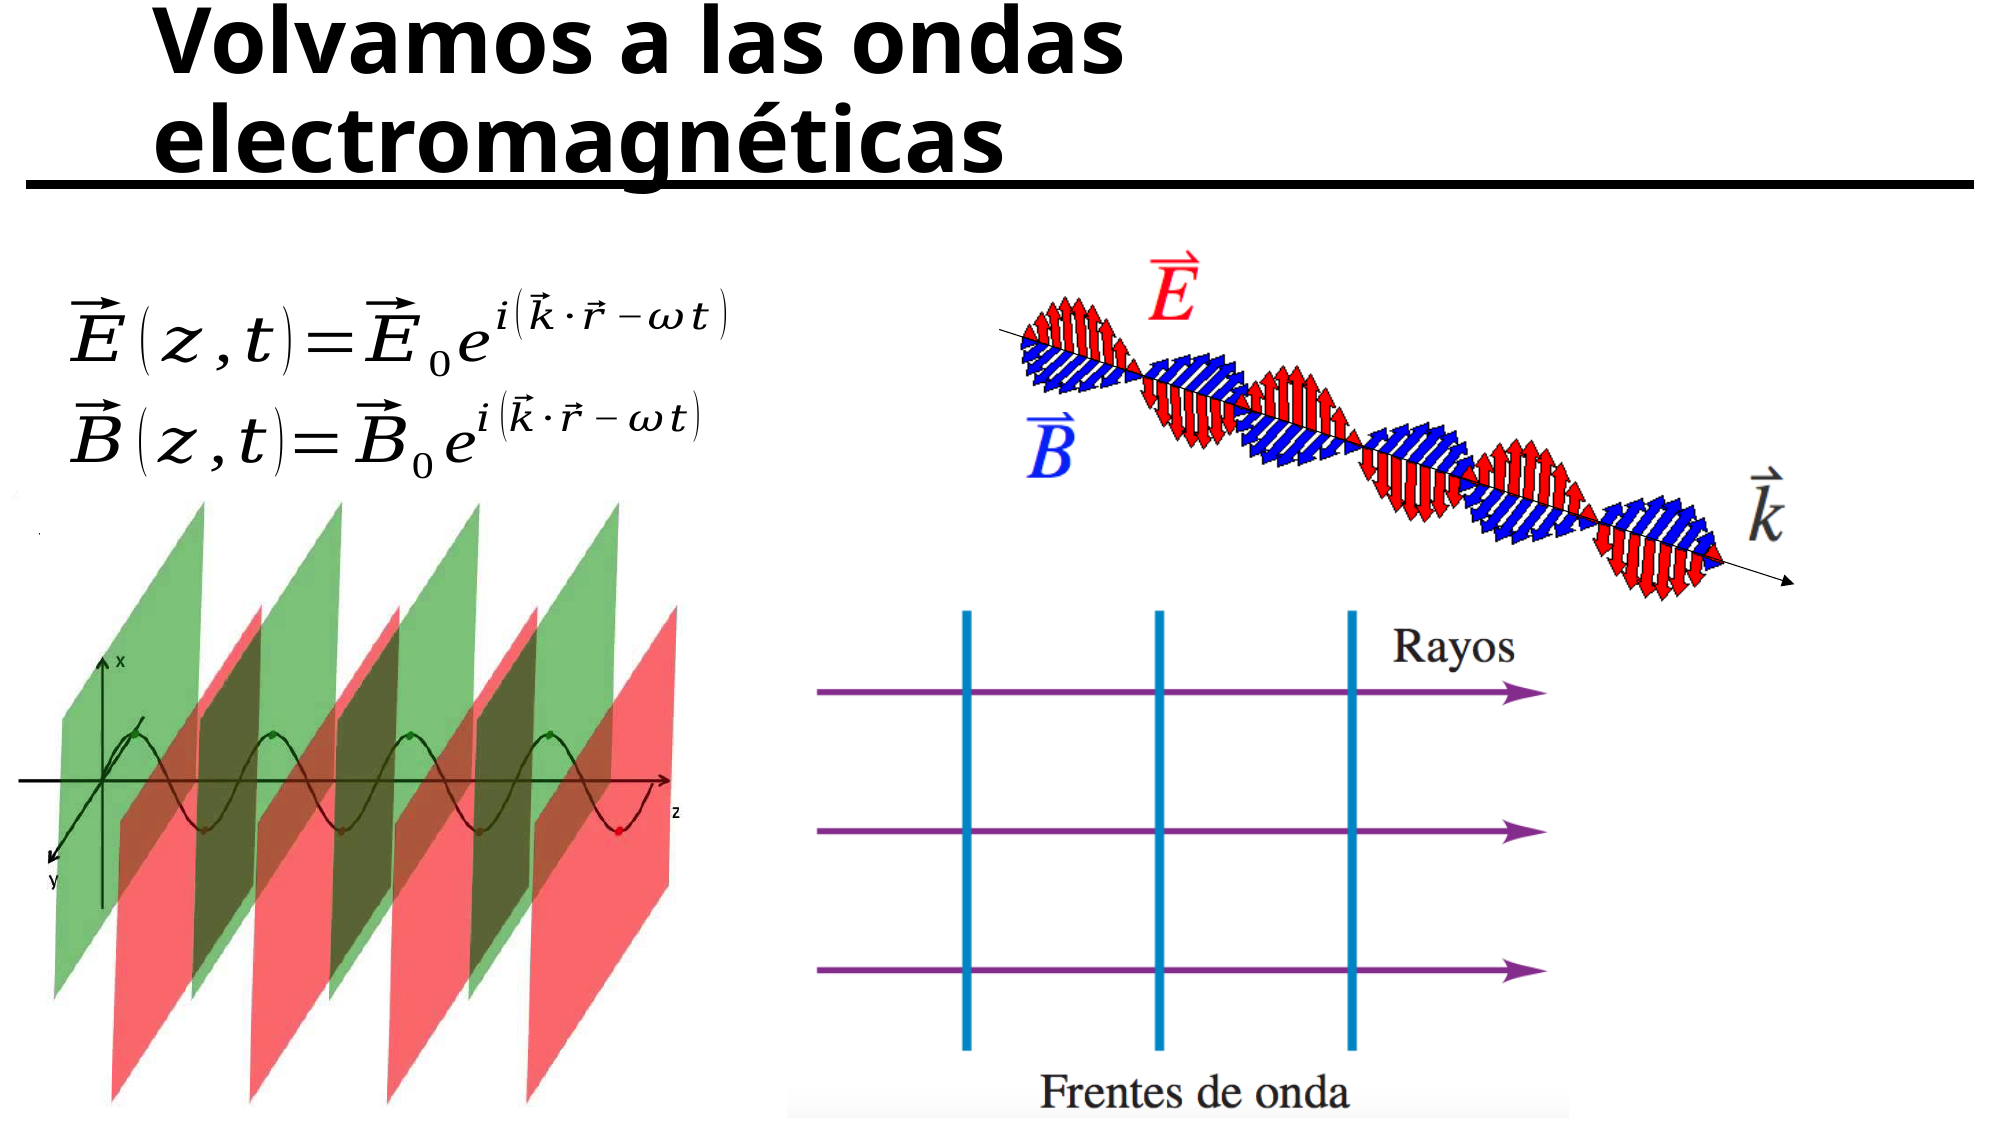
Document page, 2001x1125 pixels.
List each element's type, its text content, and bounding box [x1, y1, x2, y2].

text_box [959, 231, 1827, 679]
picture [0, 491, 697, 1124]
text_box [66, 286, 735, 486]
picture [787, 593, 1570, 1118]
title Volvamos a las ondas electromagnéticas [137, 26, 1863, 161]
